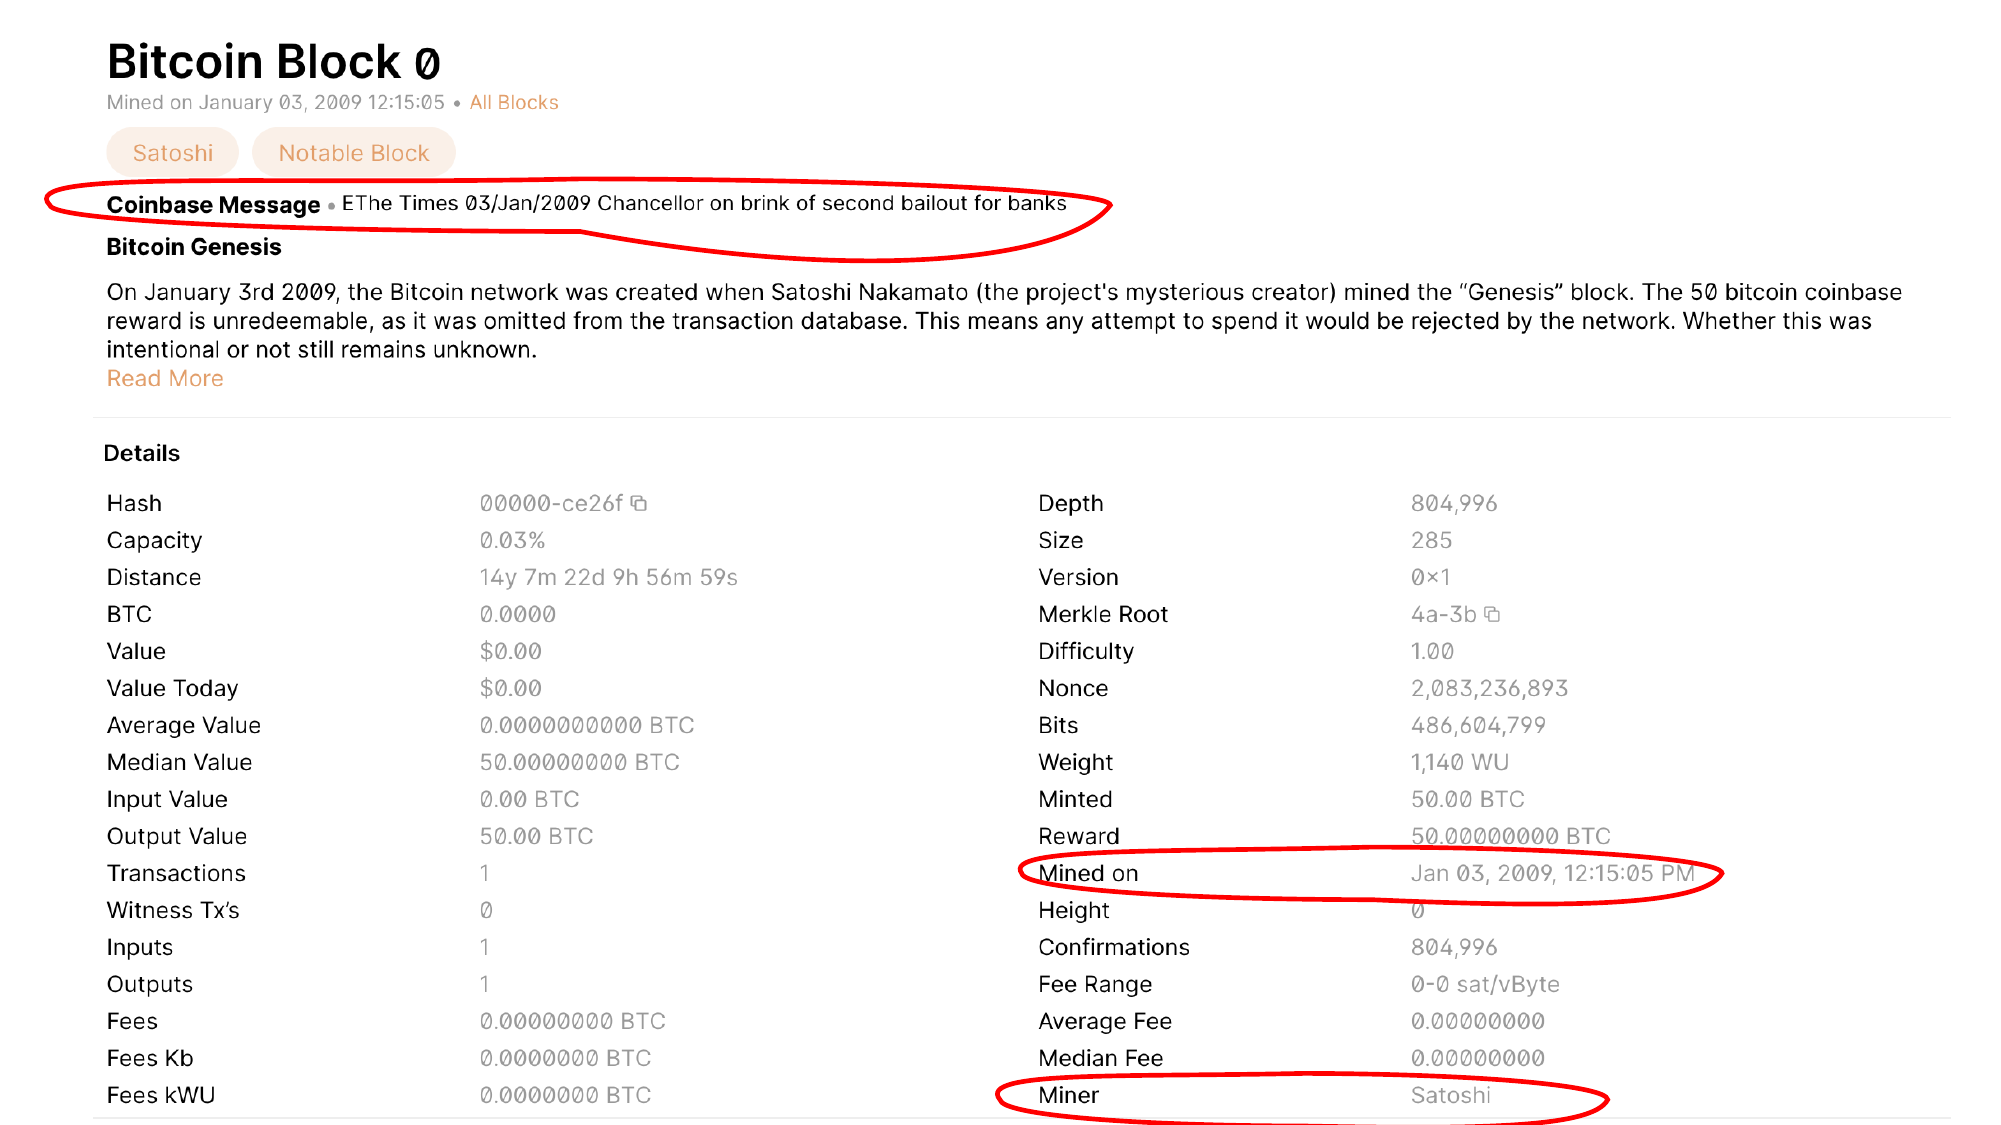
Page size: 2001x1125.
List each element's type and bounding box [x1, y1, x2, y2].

text_box [45, 183, 93, 218]
picture [93, 25, 1951, 1125]
